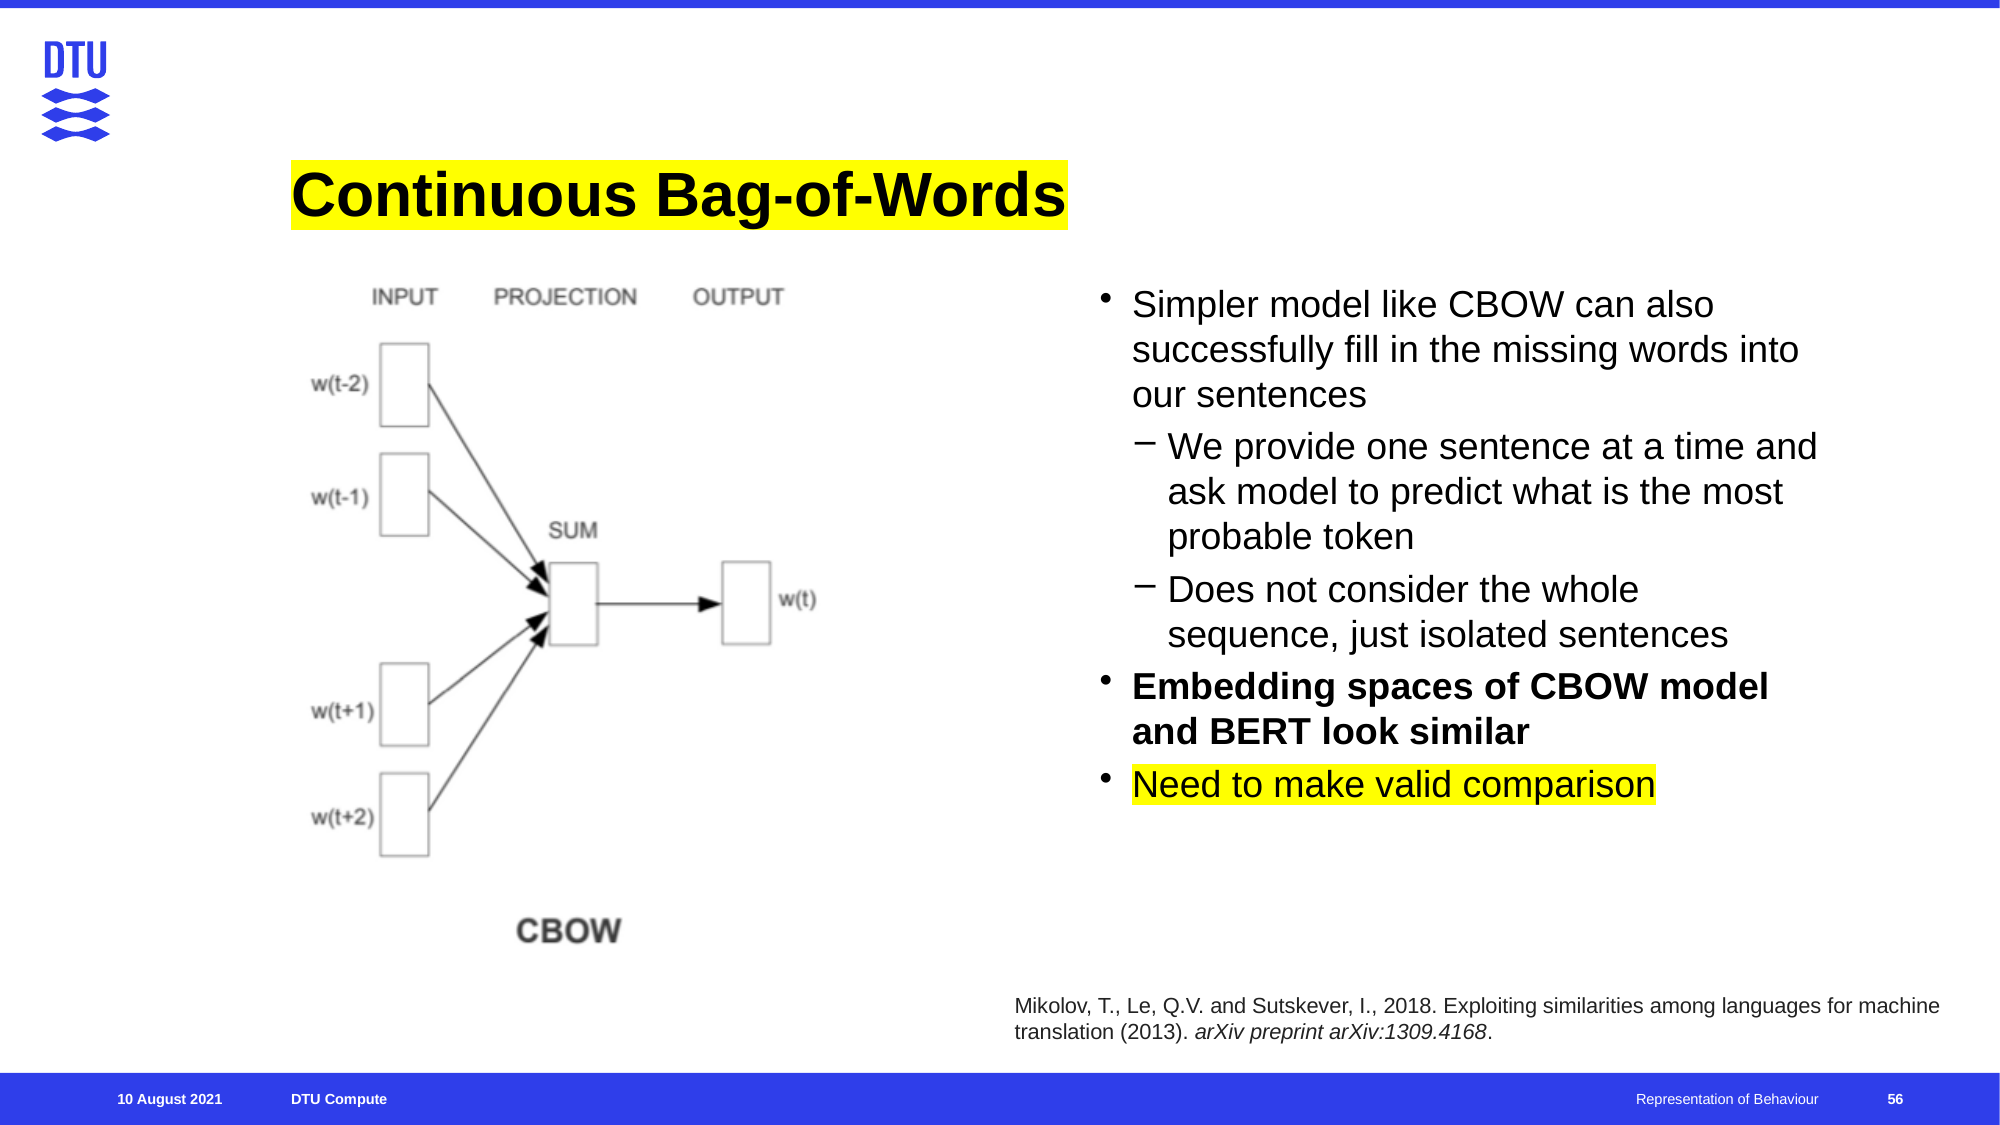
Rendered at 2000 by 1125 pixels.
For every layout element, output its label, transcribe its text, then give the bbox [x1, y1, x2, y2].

picture [178, 238, 899, 988]
slide_number 56 [1887, 1073, 1959, 1125]
text_box Mikolov, T., Le, Q.V. and Sutskever, I., 2018. Exploiting similarities among languages for machine translation (2013). arXiv preprint arXiv:1309.4168. [999, 984, 2000, 1052]
list Simpler model like CBOW can also successfully fill in the missing words into our sentences We provide one sentence at a time and ask model to predict what is the most probable token Does not consider the whole sequence, just isolated sentences Embedding spaces of CBOW model and BERT look similar Need to make valid comparison [1099, 279, 1819, 967]
title Continuous Bag-of-Words [291, 69, 1819, 230]
